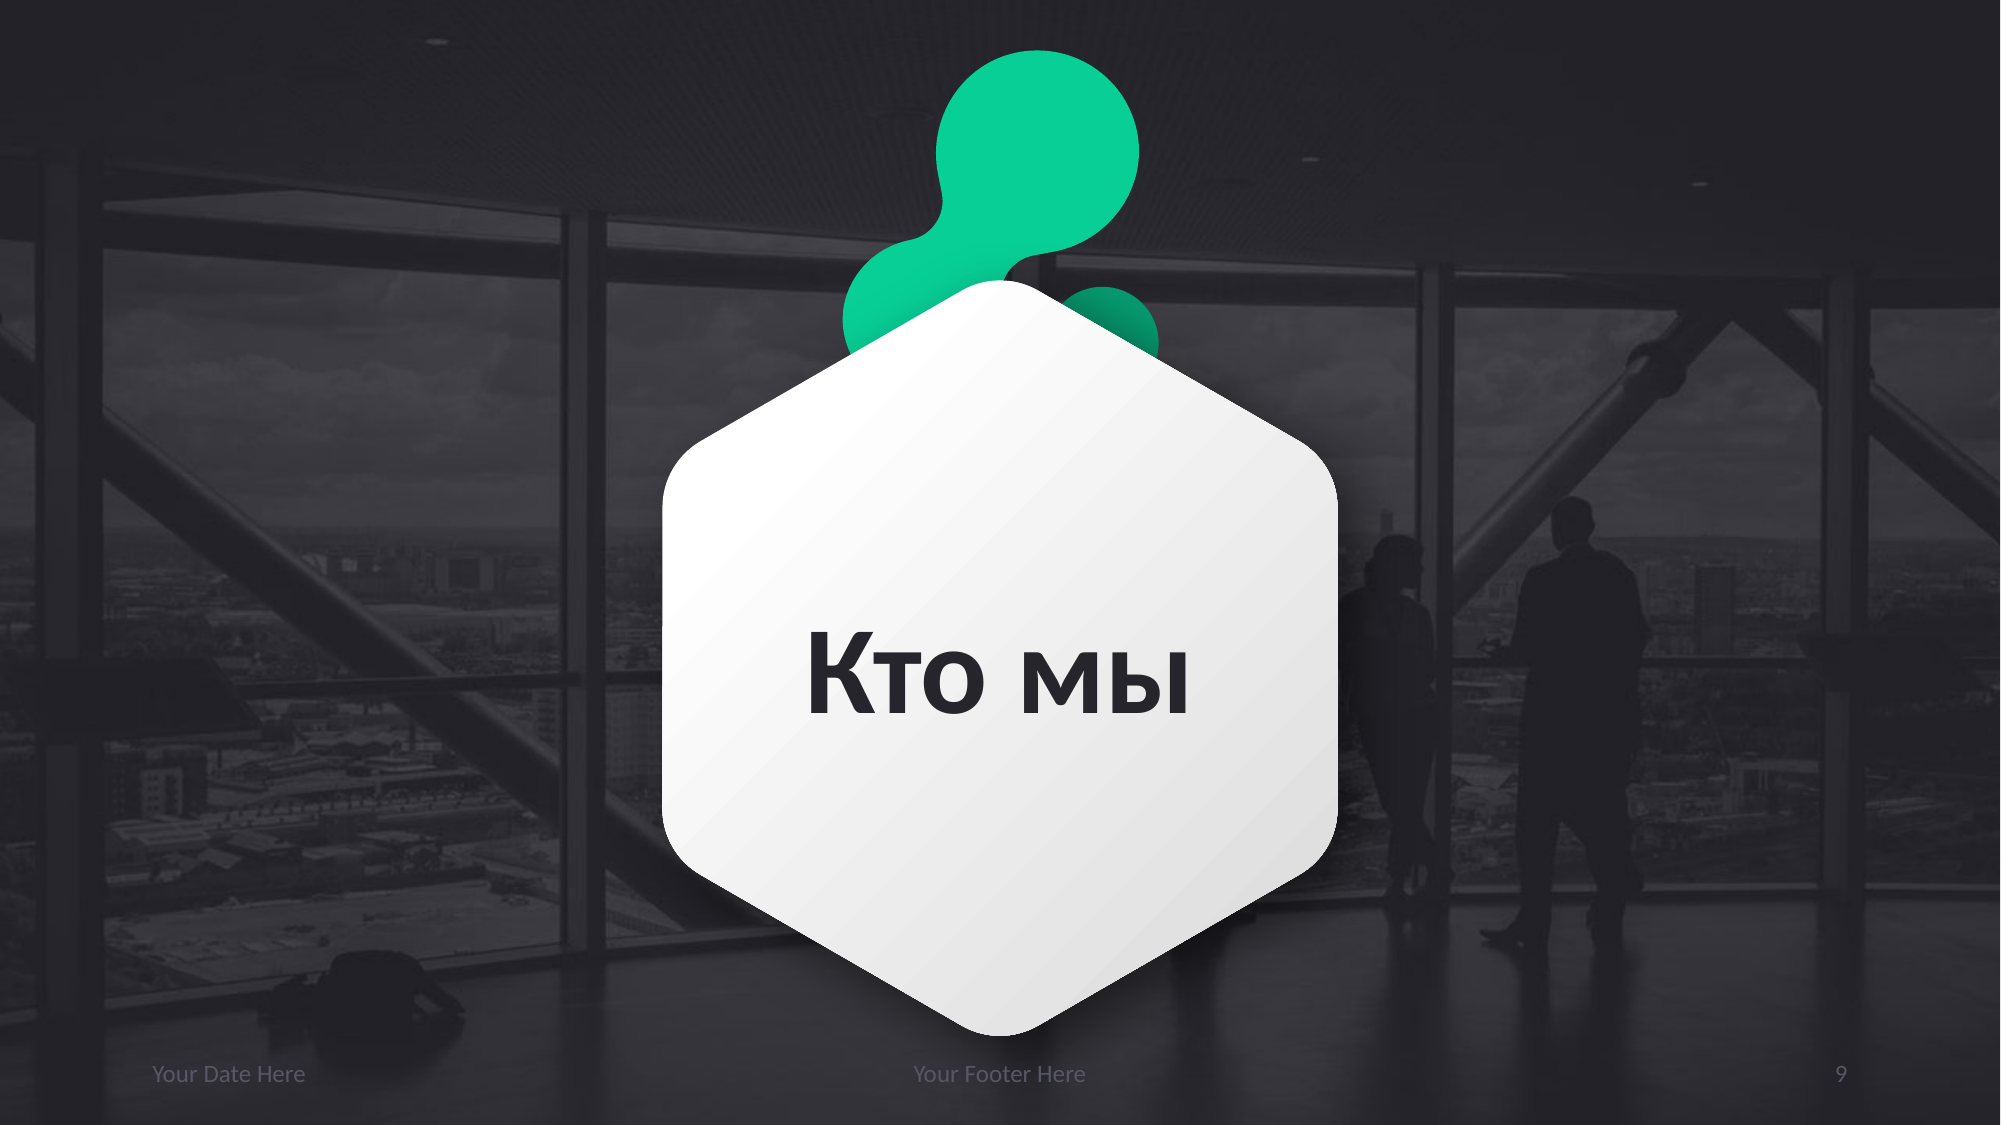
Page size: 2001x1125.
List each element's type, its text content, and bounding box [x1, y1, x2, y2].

title Кто мы [662, 280, 1338, 749]
slide_number 9 [1412, 1042, 1863, 1103]
slide_number Your Date Here [137, 1042, 588, 1103]
footer Your Footer Here [662, 1042, 1338, 1103]
picture [0, 0, 2001, 1125]
